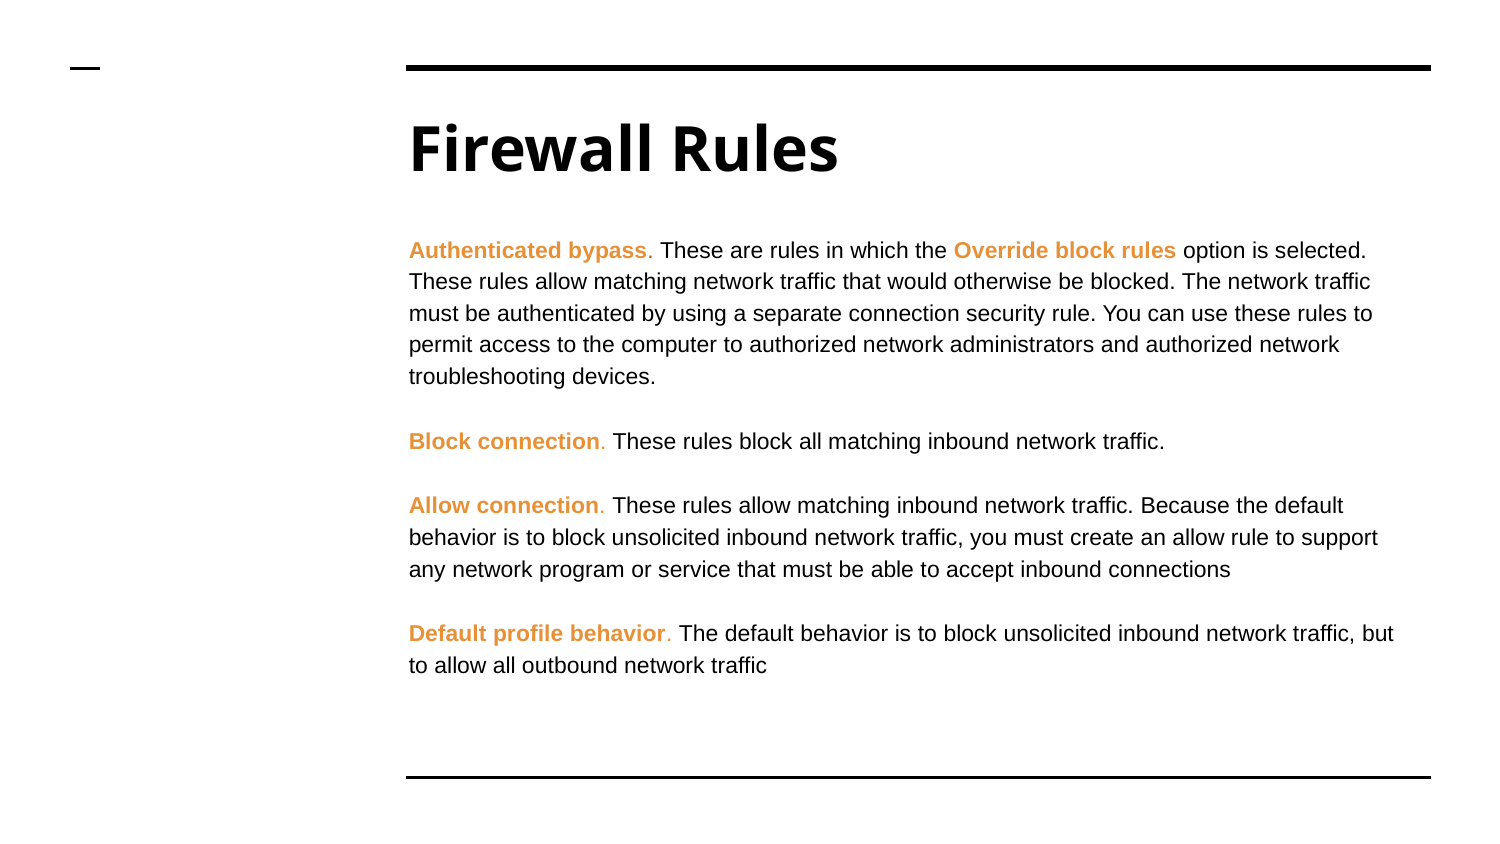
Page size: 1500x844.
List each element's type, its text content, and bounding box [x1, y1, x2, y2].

title Firewall Rules [393, 94, 1431, 199]
list Authenticated bypass. These are rules in which the Override block rules option is selected. These rules allow matching network traffic that would otherwise be blocked. The network traffic must be authenticated by using a separate connection security rule. You can use these rules to permit access to the computer to authorized network administrators and authorized network troubleshooting devices. Block connection. These rules block all matching inbound network traffic. Allow connection. These rules allow matching inbound network traffic. Because the default behavior is to block unsolicited inbound network traffic, you must create an allow rule to support any network program or service that must be able to accept inbound connections Default profile behavior. The default behavior is to block unsolicited inbound network traffic, but to allow all outbound network traffic [393, 216, 1431, 709]
